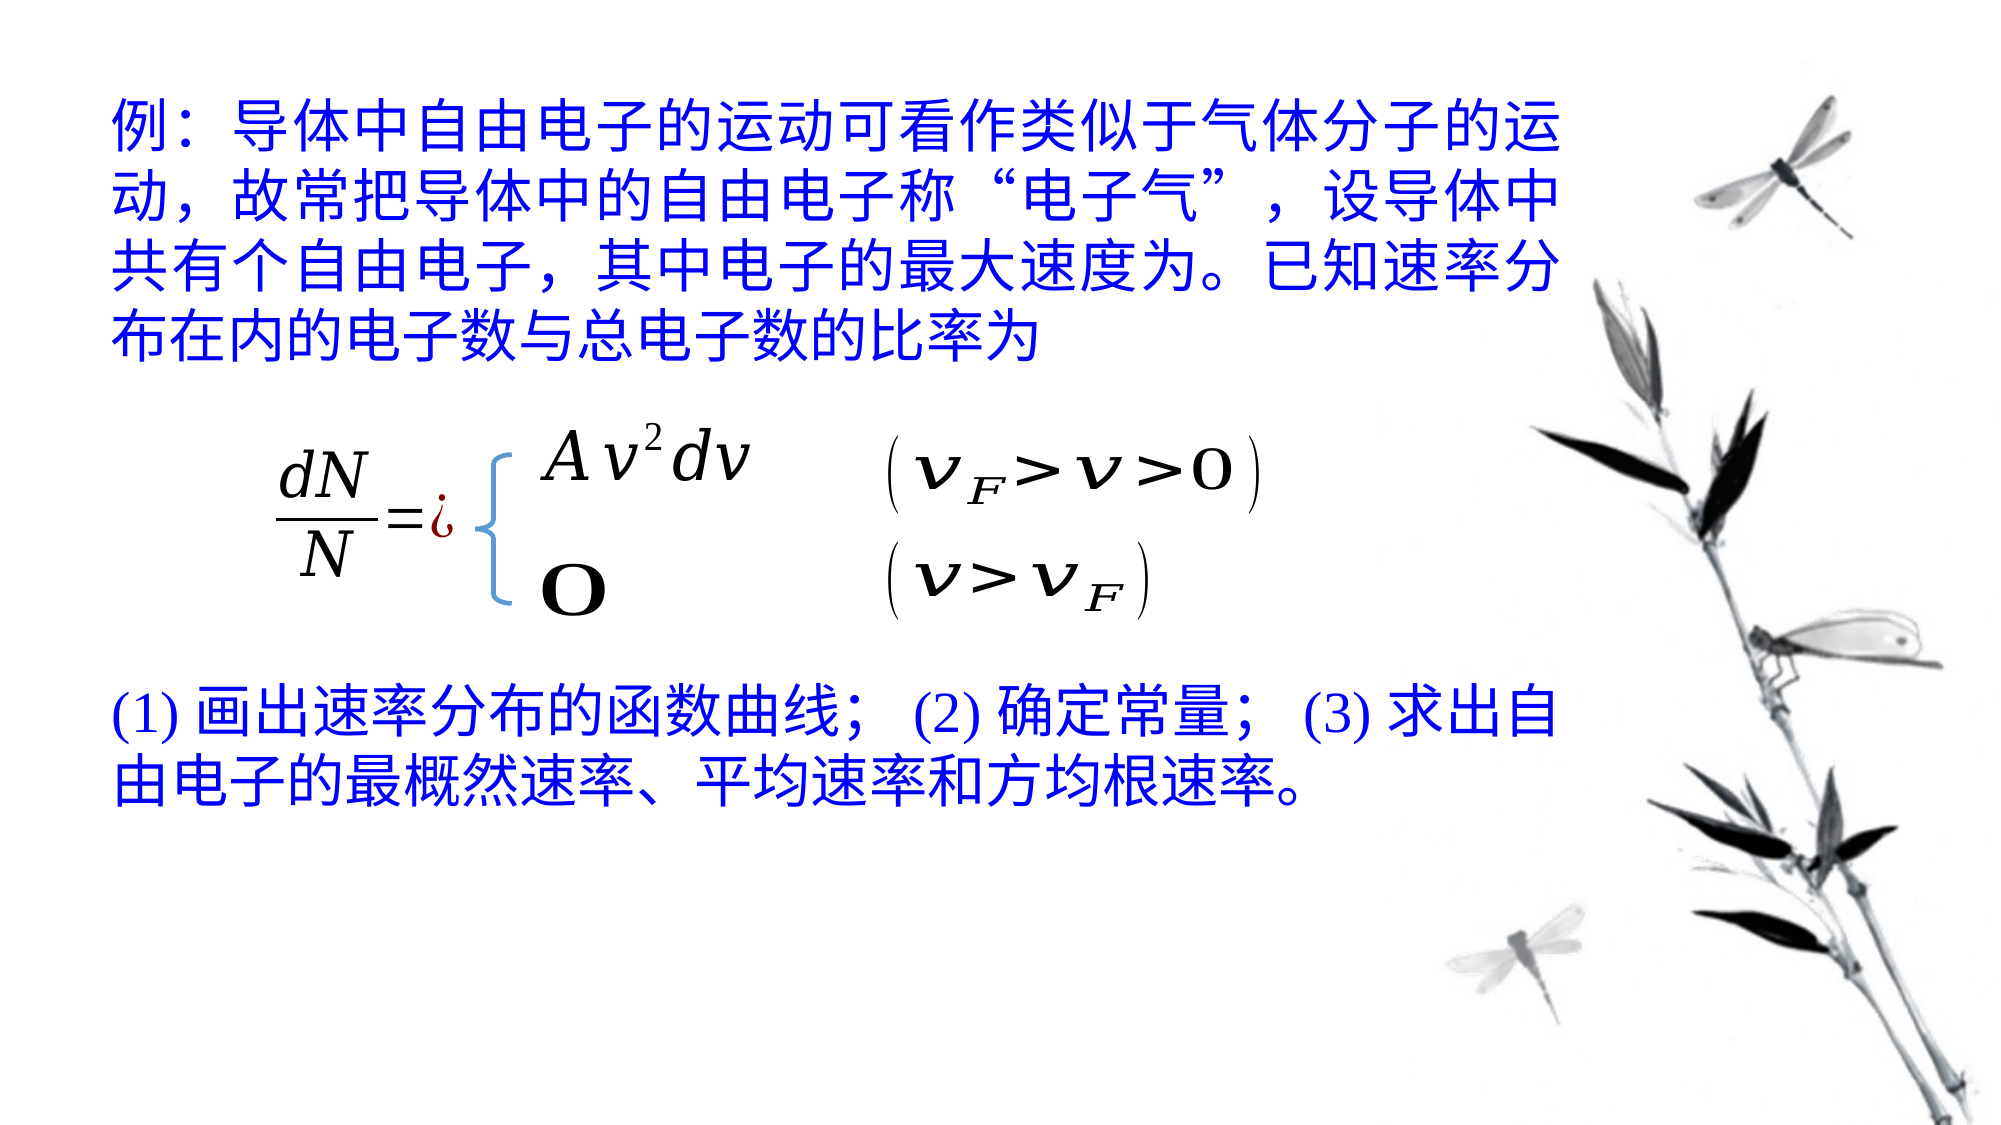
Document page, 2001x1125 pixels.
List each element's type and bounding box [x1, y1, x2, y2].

text_box [95, 81, 1577, 824]
picture [1376, 61, 2000, 1125]
